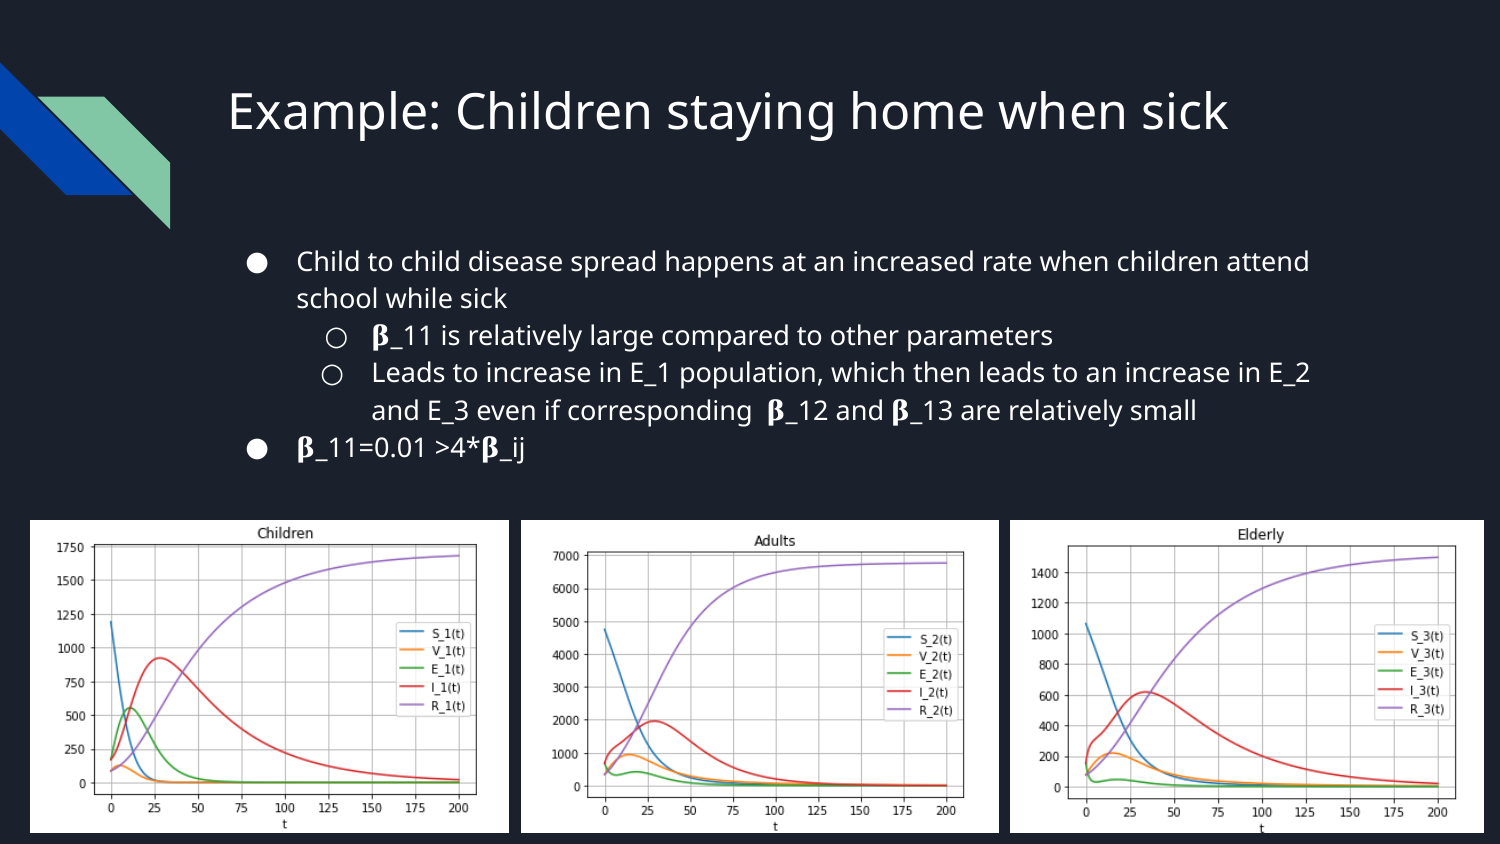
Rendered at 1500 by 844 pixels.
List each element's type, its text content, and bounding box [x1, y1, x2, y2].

list Child to child disease spread happens at an increased rate when children attend school while sick 𝛃_11 is relatively large compared to other parameters Leads to increase in E_1 population, which then leads to an increase in E_2 and E_3 even if corresponding 𝛃_12 and 𝛃_13 are relatively small 𝛃_11=0.01 >4*𝛃_ij [206, 224, 1362, 525]
picture [520, 520, 999, 833]
picture [1010, 520, 1484, 833]
title Example: Children staying home when sick [212, 64, 1368, 215]
picture [30, 520, 509, 833]
